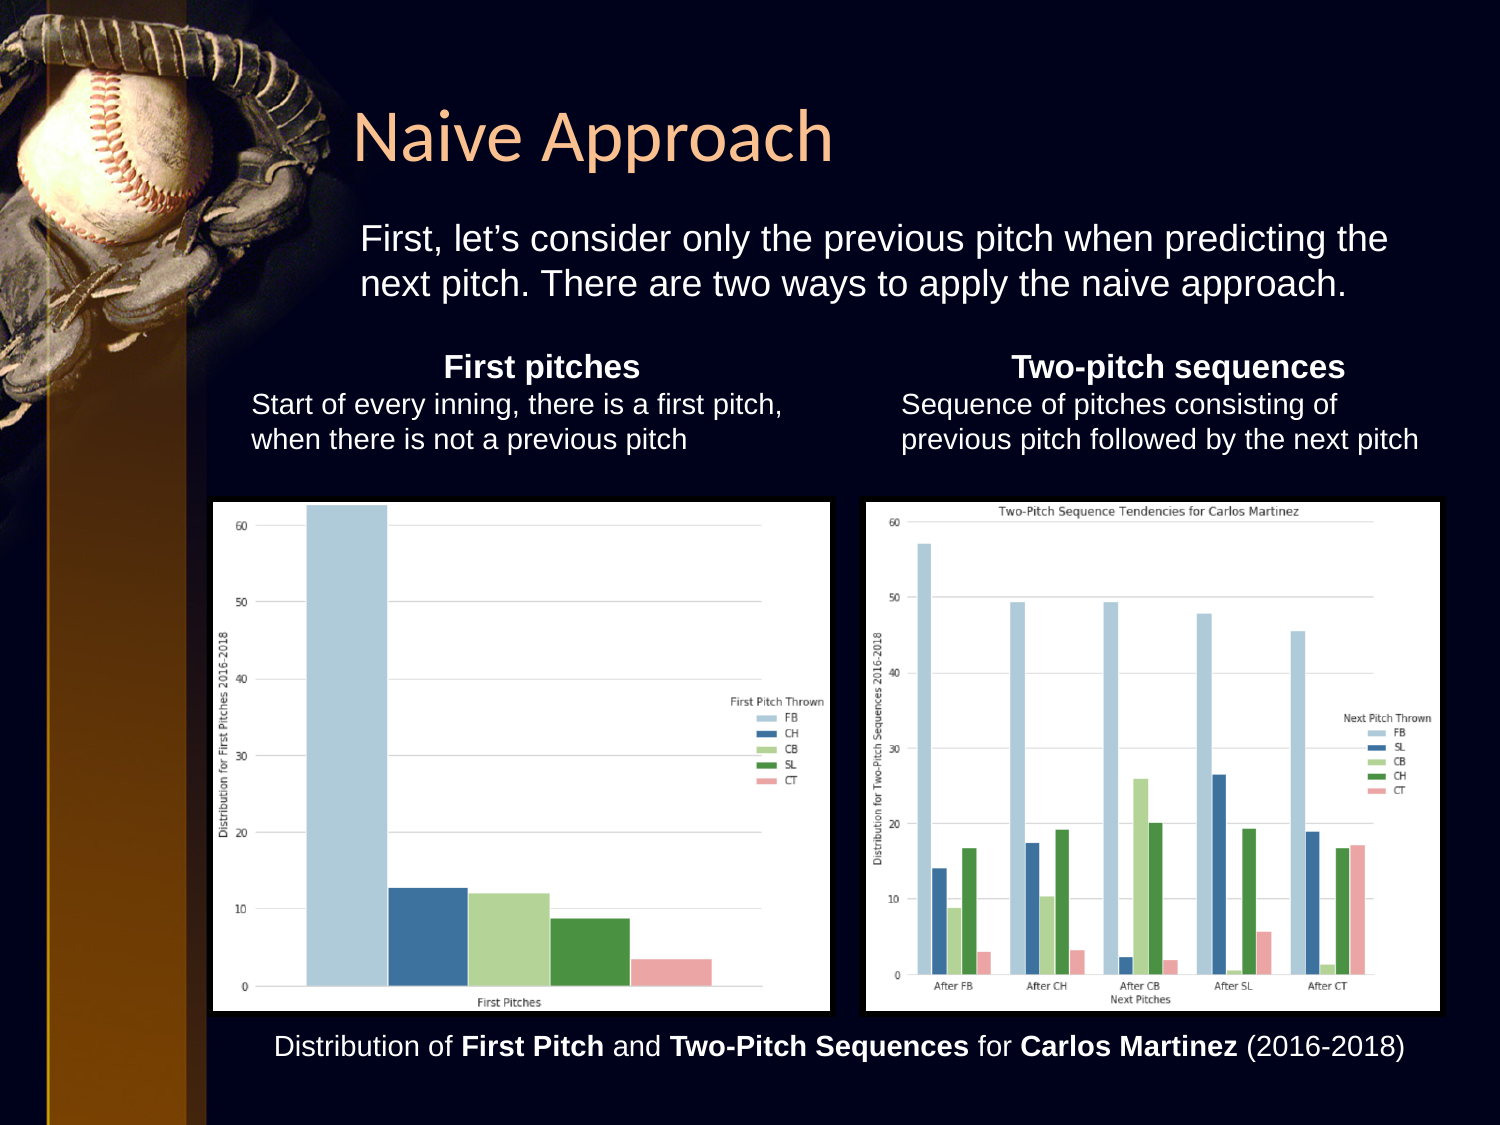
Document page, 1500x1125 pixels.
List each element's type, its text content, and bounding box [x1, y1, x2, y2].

text_box Distribution of First Pitch and Two-Pitch Sequences for Carlos Martinez (2016-2018) [240, 1019, 1440, 1067]
text_box First pitches Start of every inning, there is a first pitch, when there is not a previous pitch [251, 345, 834, 496]
text_box Two-pitch sequences Sequence of pitches consisting of previous pitch followed by the next pitch [901, 345, 1457, 510]
picture [0, 0, 1500, 1125]
text_box First, let’s consider only the previous pitch when predicting the next pitch. There are two ways to apply the naive approach. [360, 214, 1395, 330]
text_box Naive Approach [337, 69, 1381, 195]
